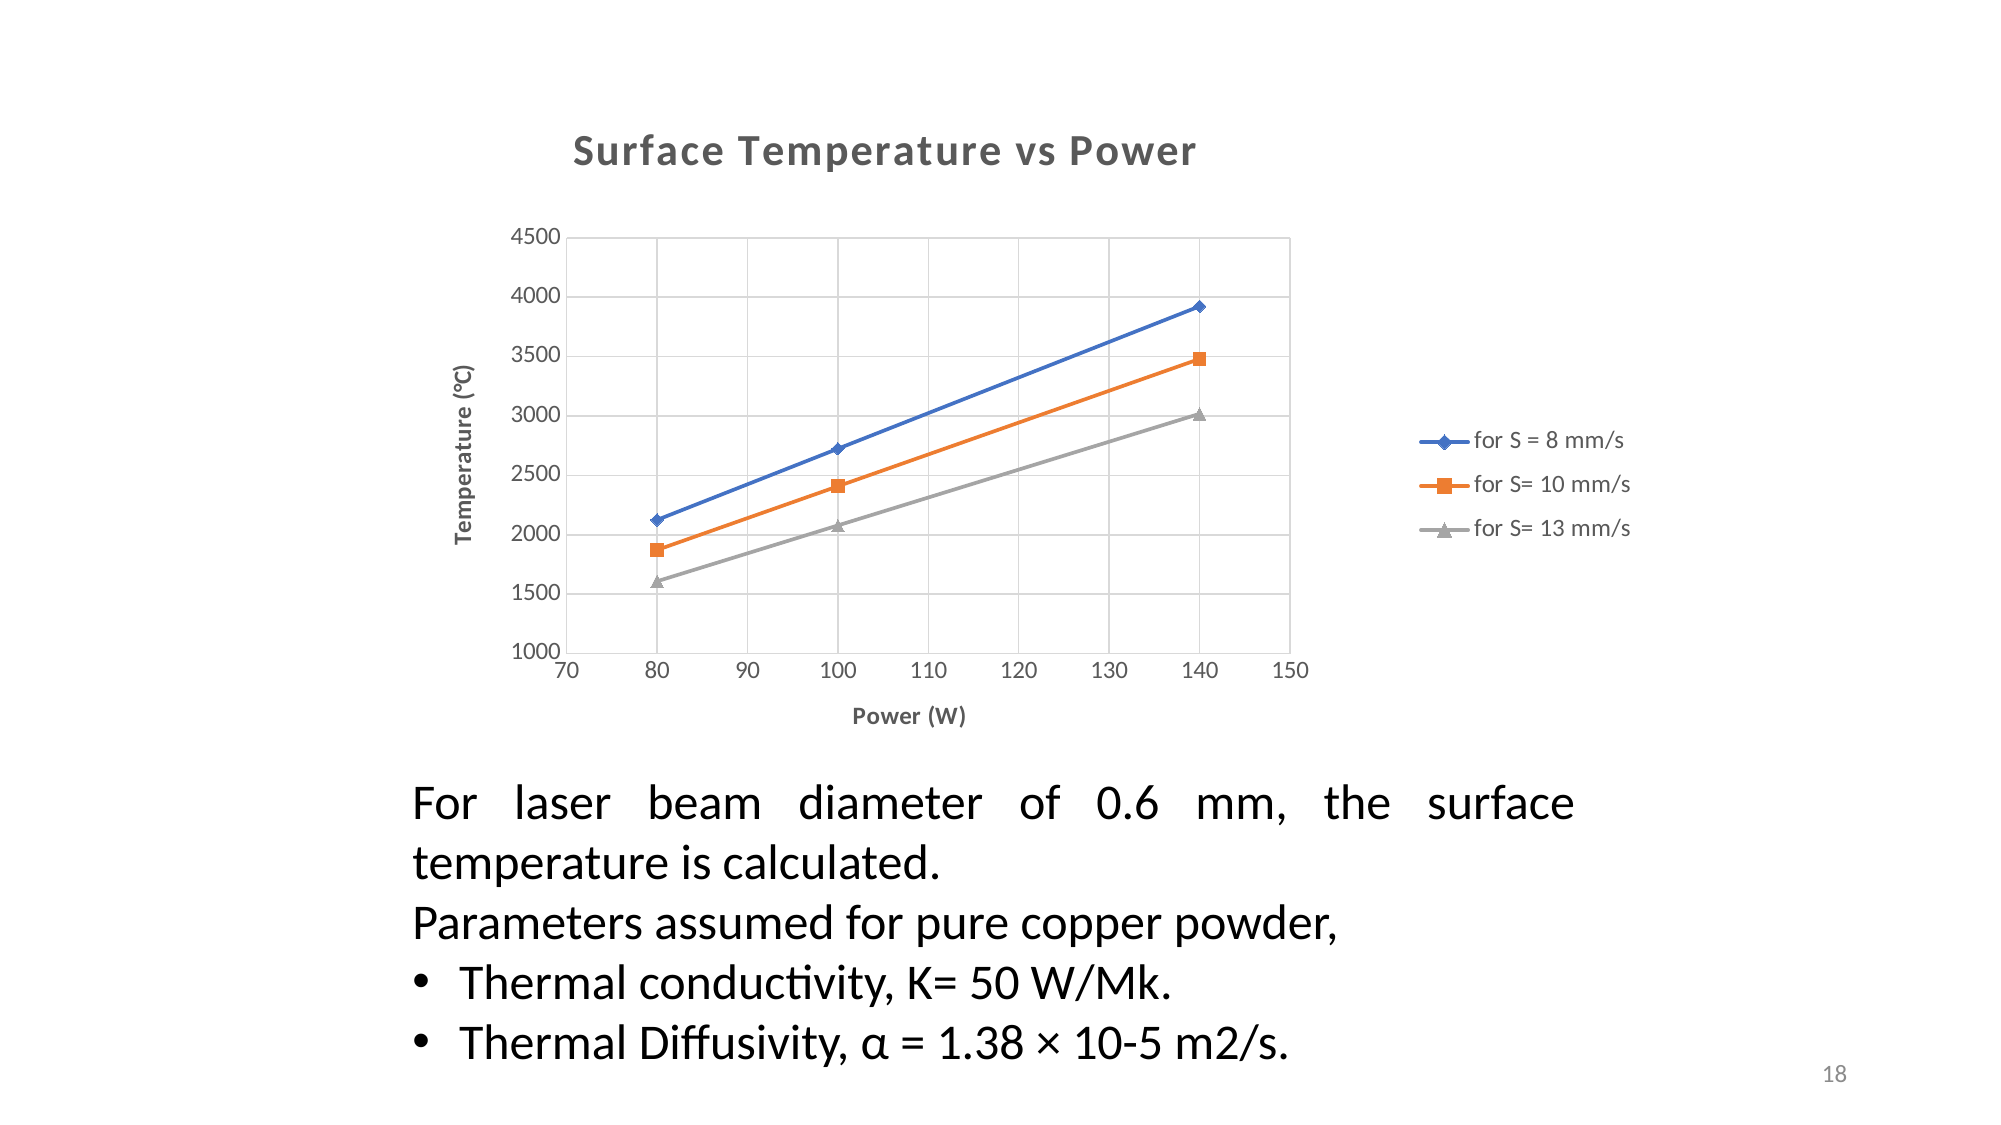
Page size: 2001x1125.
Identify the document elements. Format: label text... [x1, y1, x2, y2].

slide_number 18 [1591, 1042, 1863, 1103]
text_box For laser beam diameter of 0.6 mm, the surface temperature is calculated. Parameters assumed for pure copper powder, Thermal conductivity, K= 50 W/Mk. Thermal Diffusivity, α = 1.38 × 10-5 m2/s. [397, 787, 1591, 1123]
chart [353, 89, 1647, 787]
